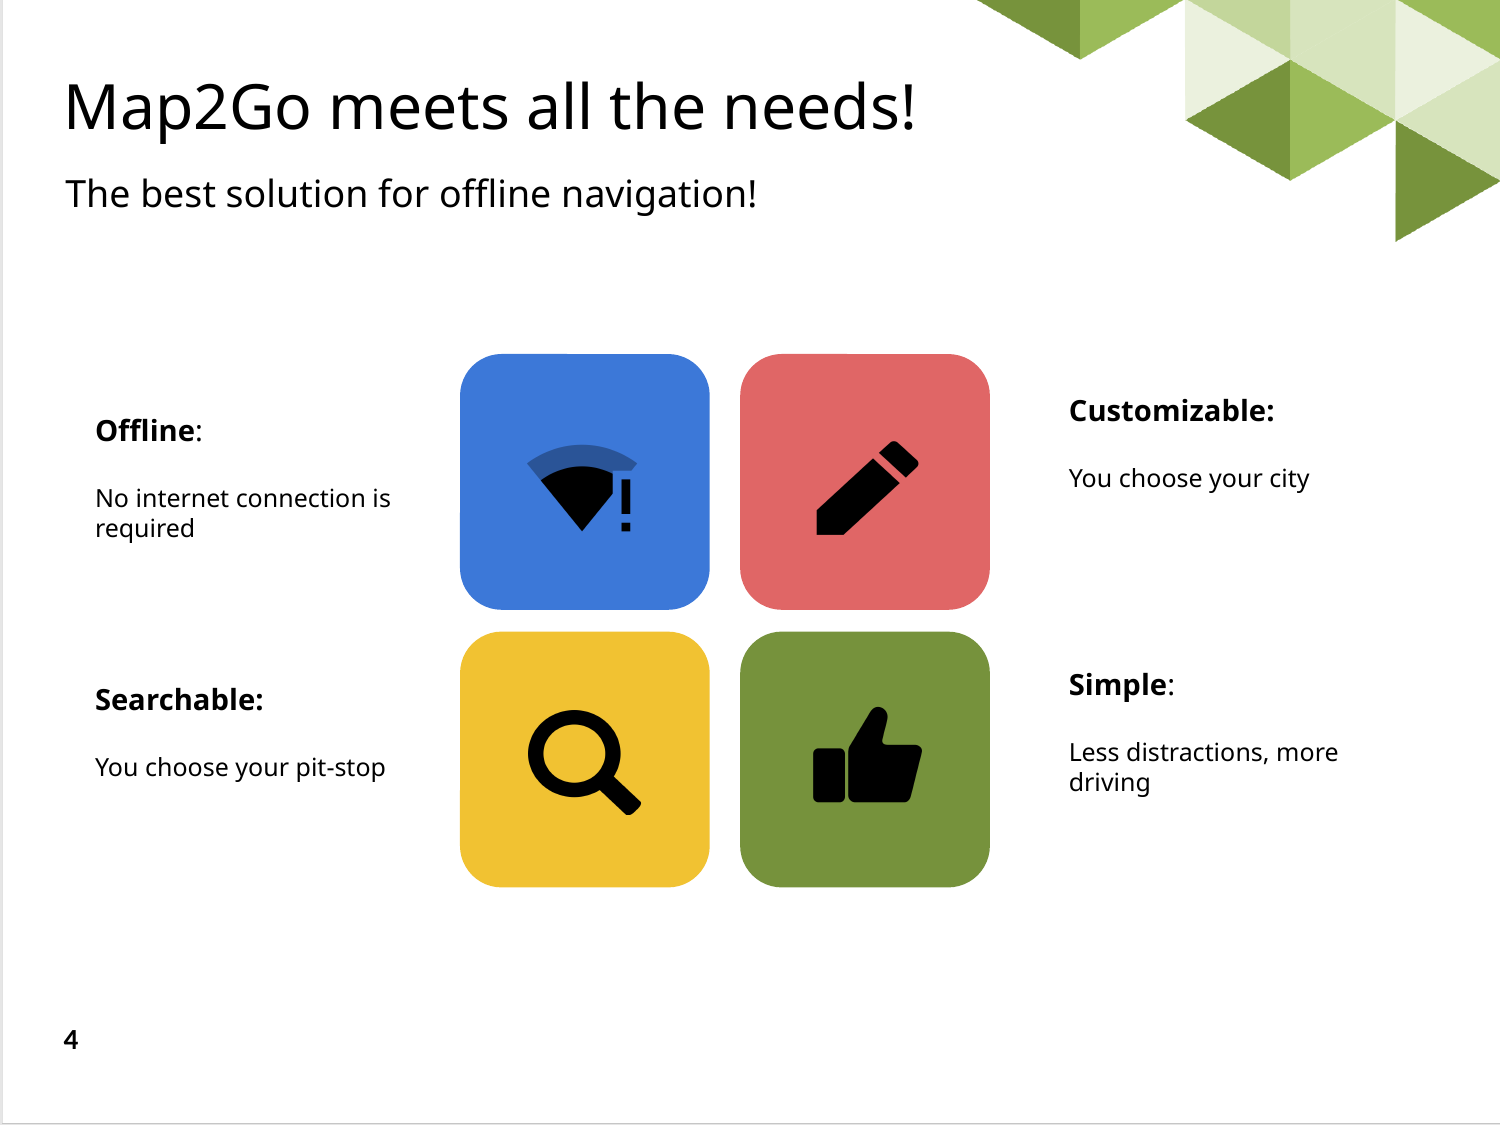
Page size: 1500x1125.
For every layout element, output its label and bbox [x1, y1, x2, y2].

text_box [459, 353, 991, 888]
picture [0, 0, 1500, 1125]
